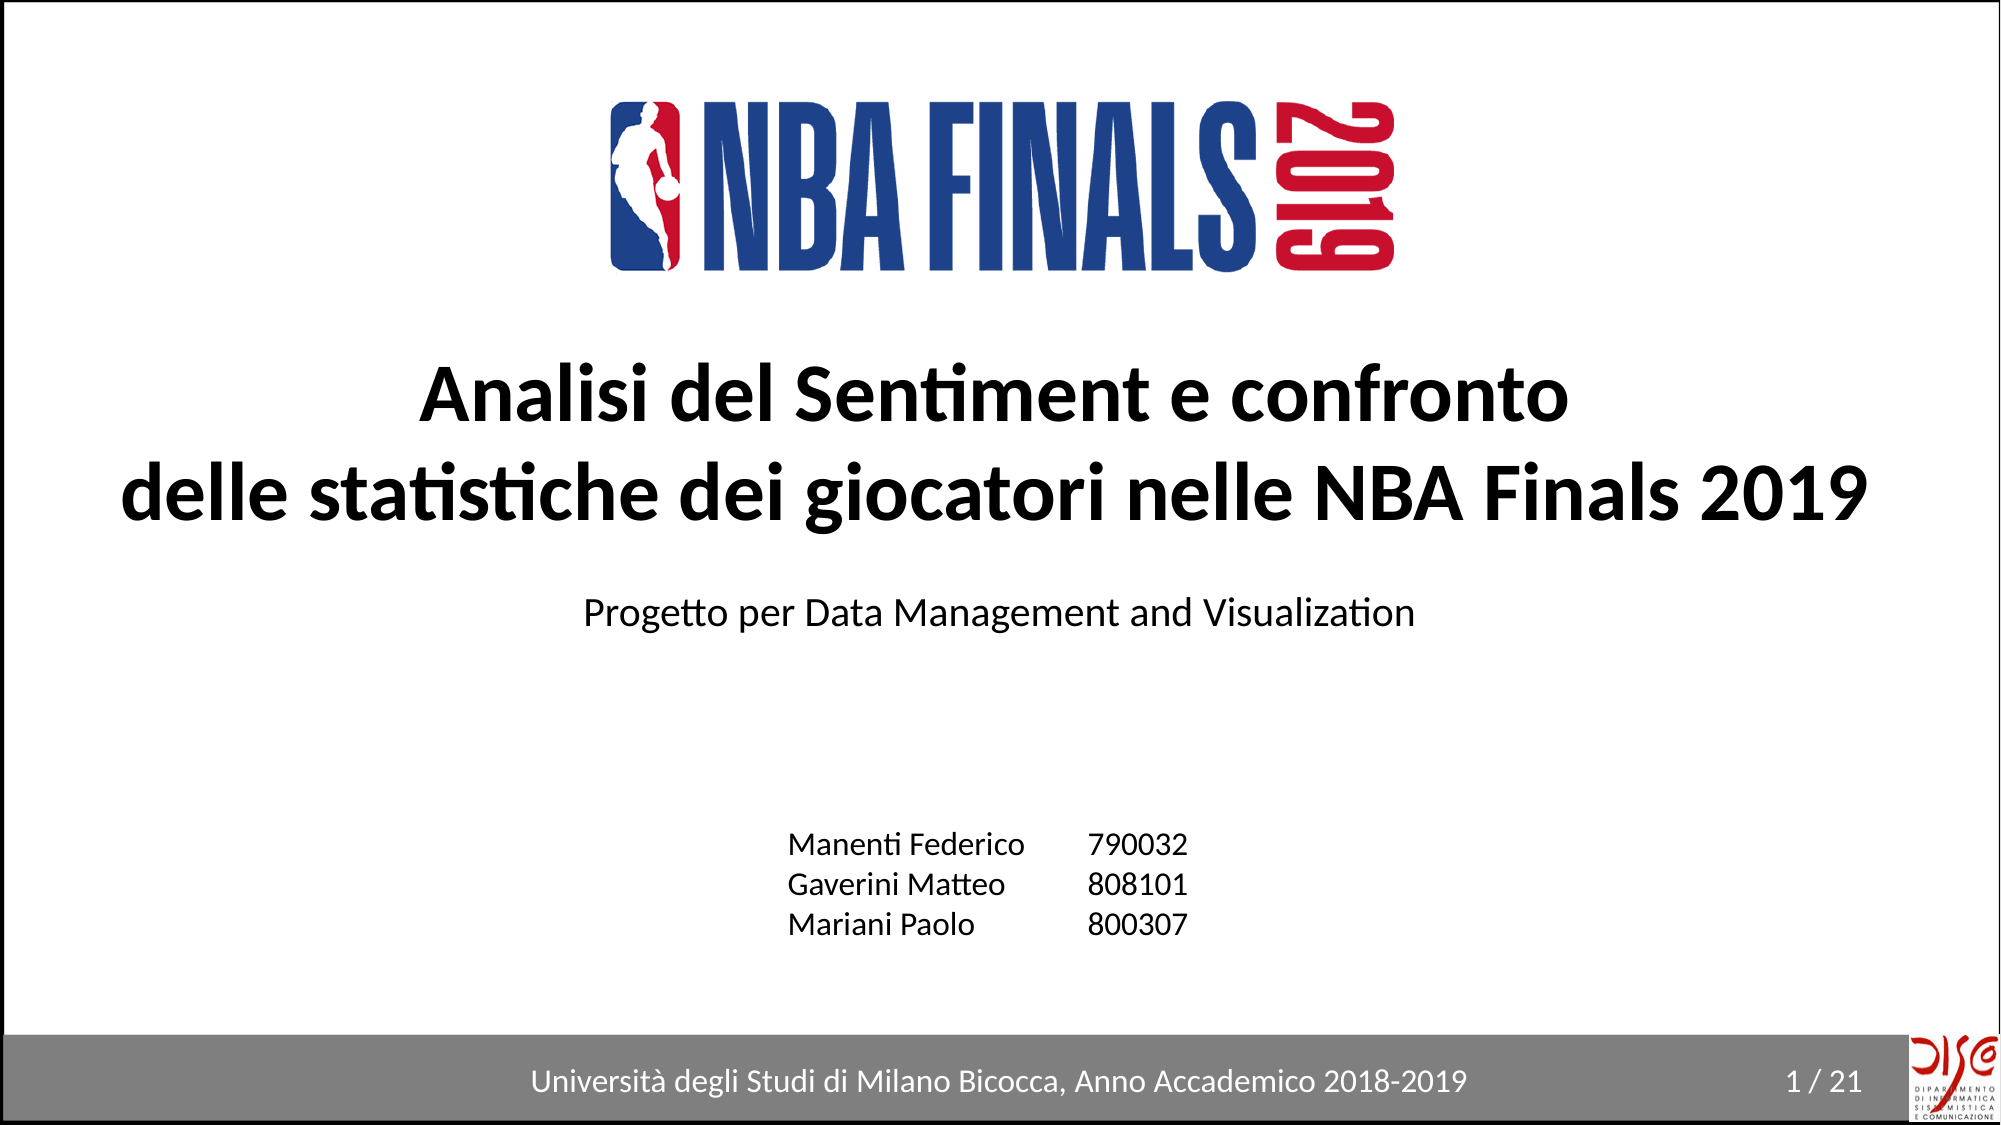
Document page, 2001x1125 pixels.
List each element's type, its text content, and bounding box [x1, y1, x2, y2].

picture [0, 0, 2001, 1125]
text_box Analisi del Sentiment e confronto delle statistiche dei giocatori nelle NBA Finals 2019 [100, 330, 1910, 545]
text_box 1 / 21 [1769, 1051, 1878, 1107]
text_box Progetto per Data Management and Visualization [568, 577, 1432, 643]
text_box Università degli Studi di Milano Bicocca, Anno Accademico 2018-2019 [515, 1051, 1484, 1107]
text_box Manenti Federico 790032 Gaverini Matteo 808101 Mariani Paolo 800307 [773, 814, 1227, 950]
